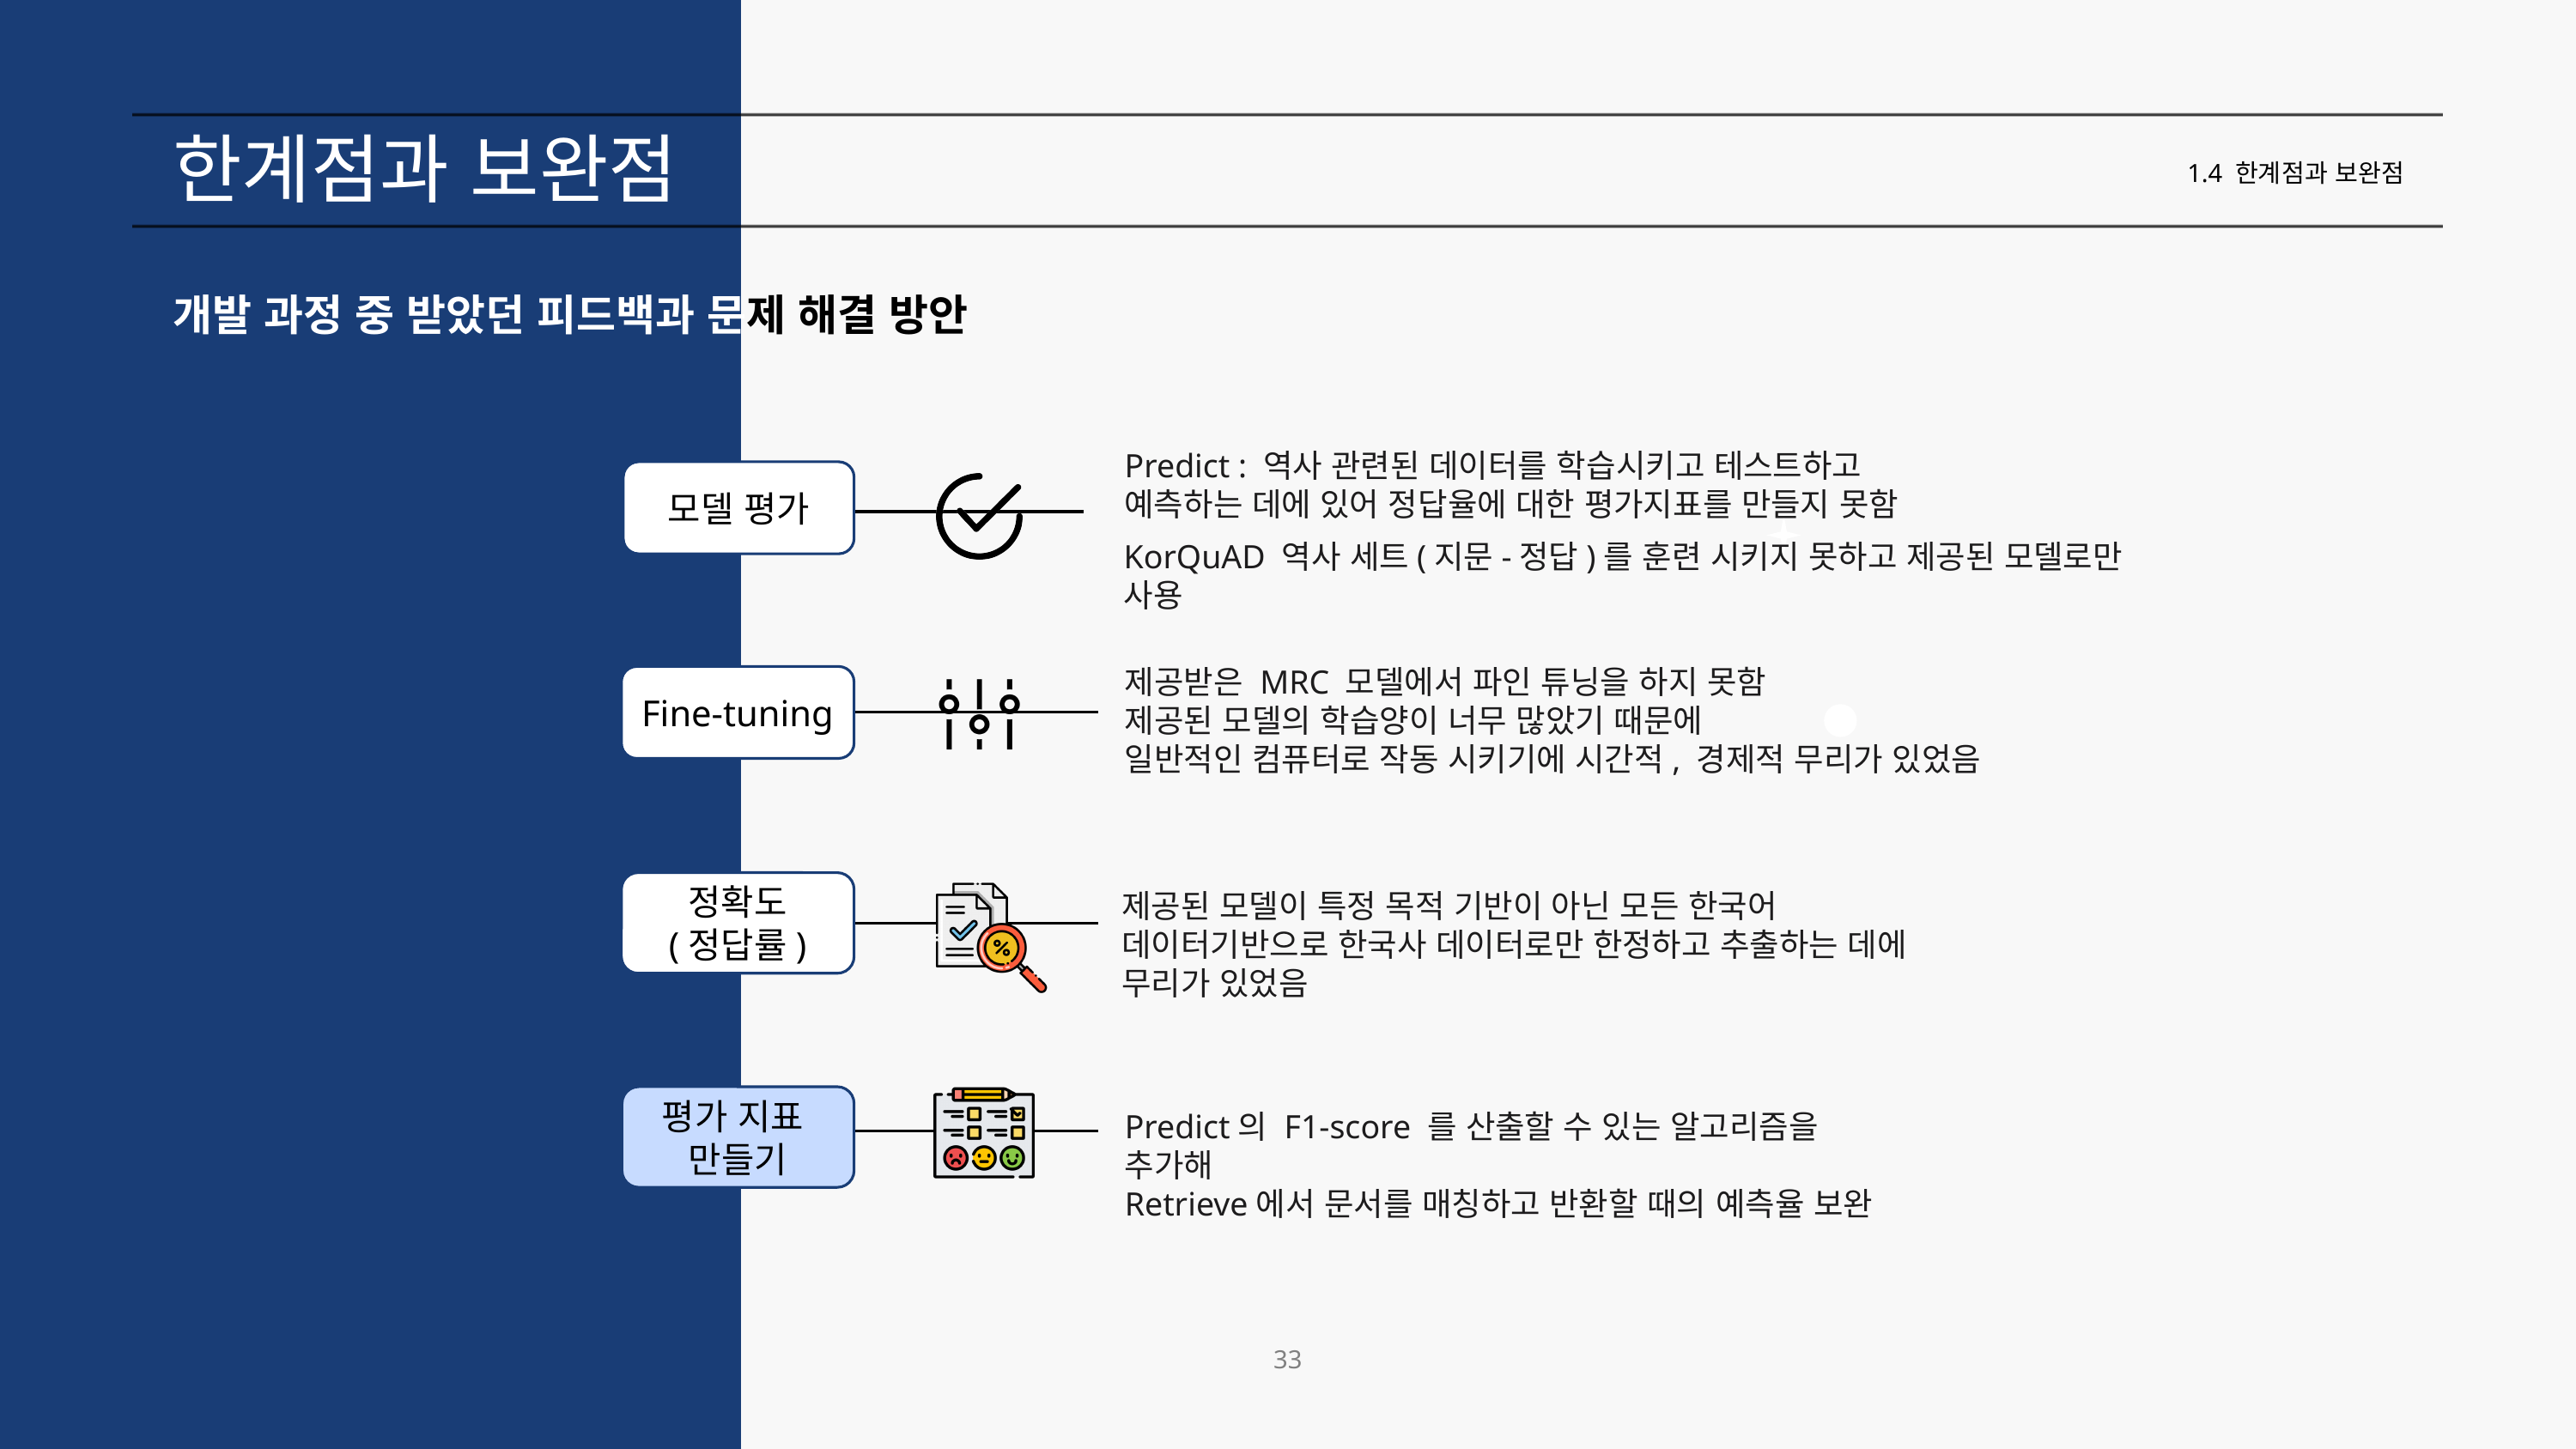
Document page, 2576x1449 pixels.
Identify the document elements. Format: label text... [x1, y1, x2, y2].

text_box 평가 지표 만들기 [620, 1111, 856, 1190]
text_box 1.4 한계점과 보완점 [2174, 150, 2417, 194]
text_box 제공받은 MRC 모델에서 파인 튜닝을 하지 못함 제공된 모델의 학습양이 너무 많았기 때문에 일반적인 컴퓨터로 작동 시키기에 시간적, 경제적 무리가 있었음 [1111, 655, 1995, 785]
text_box Predict의 F1-score 를 산출할 수 있는 알고리즘을 추가해 Retrieve에서 문서를 매칭하고 반환할 때의 예측율 보완 [1111, 1100, 1902, 1229]
text_box 제공된 모델이 특정 목적 기반이 아닌 모든 한국어 데이터기반으로 한국사 데이터로만 한정하고 추출하는 데에 무리가 있었음 [1109, 879, 1955, 1009]
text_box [132, 111, 2444, 120]
text_box 33 [1253, 1337, 1322, 1380]
text_box Predict : 역사 관련된 데이터를 학습시키고 테스트하고 예측하는 데에 있어 정답율에 대한 평가지표를 만들지 못함 [1111, 439, 1998, 530]
picture [0, 0, 1095, 1449]
text_box KorQuAD 역사 세트(지문-정답)를 훈련 시키지 못하고 제공된 모델로만 사용 [1110, 530, 2166, 621]
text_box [132, 222, 2444, 232]
text_box 한계점과 보완점 [153, 130, 1537, 221]
text_box 개발 과정 중 받았던 피드백과 문제 해결 방안 [153, 277, 1385, 349]
